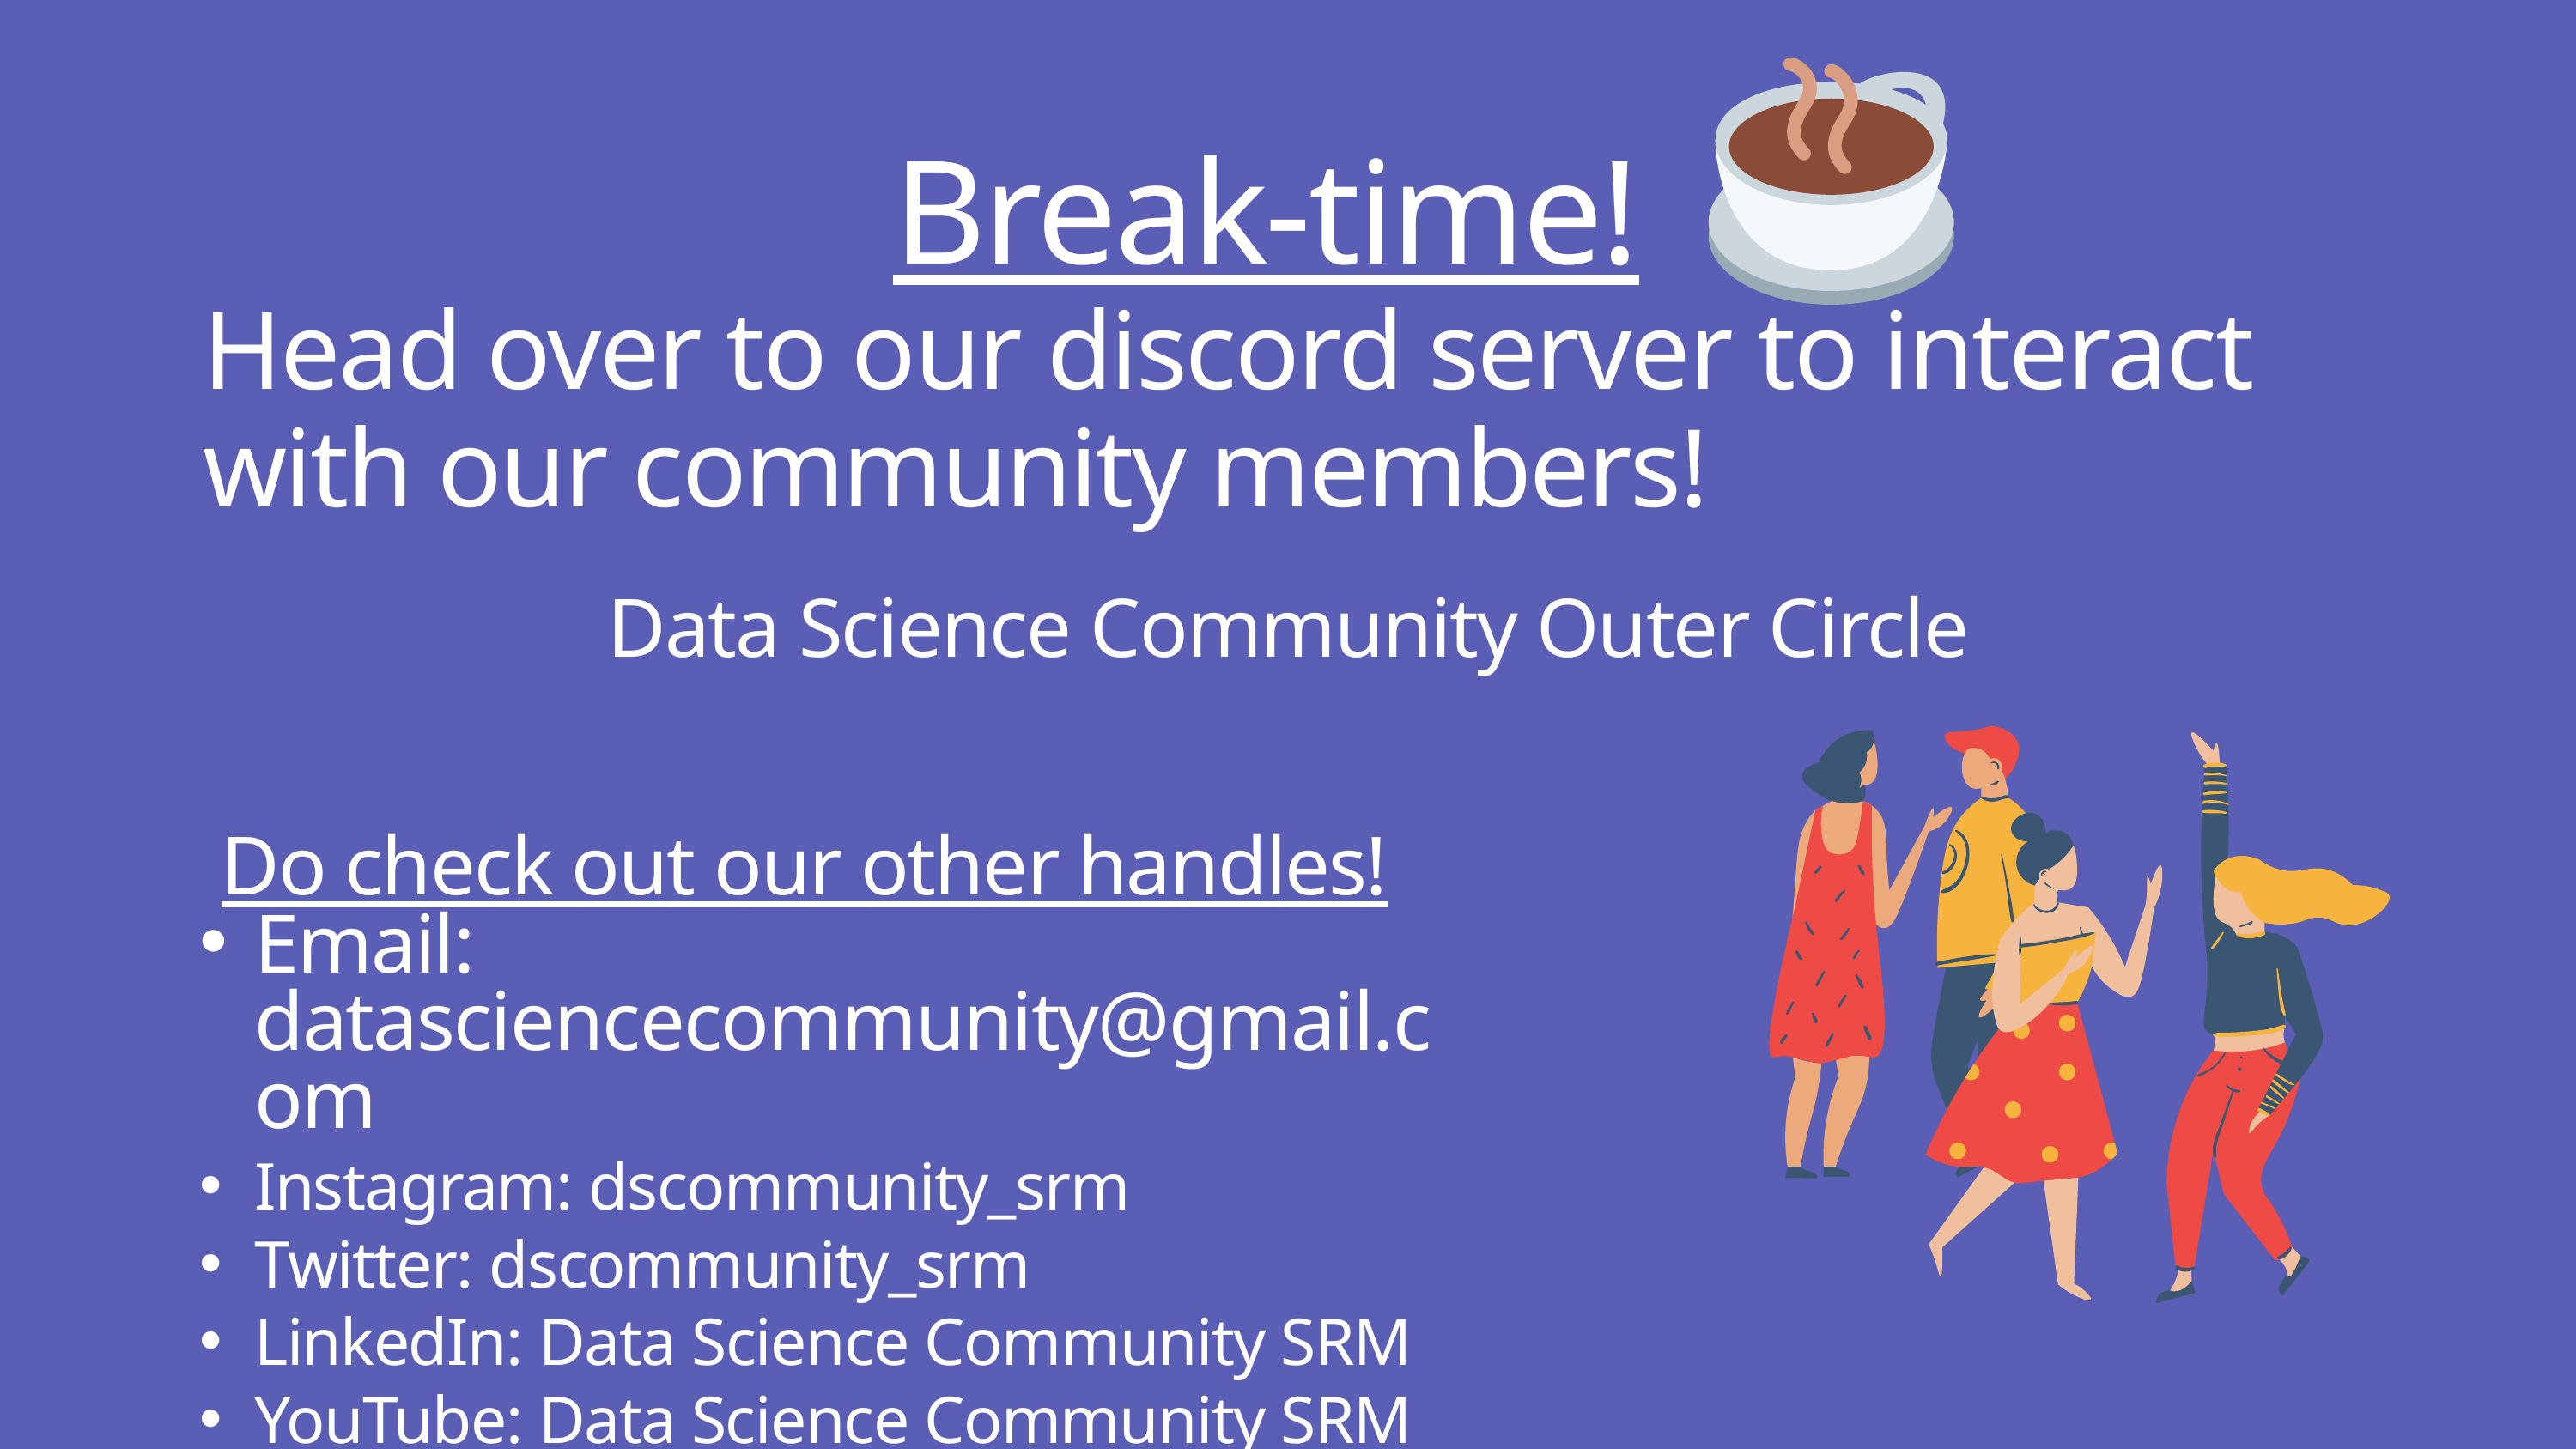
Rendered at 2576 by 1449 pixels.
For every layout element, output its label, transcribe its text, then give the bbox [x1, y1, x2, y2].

text_box Break-time! Head over to our discord server to interact with our community members! [203, 67, 2330, 529]
picture [1704, 50, 1964, 309]
text_box Data Science Community Outer Circle [575, 560, 2001, 673]
text_box Do check out our other handles! Email: datasciencecommunity@gmail.com Instagram: dscommunity_srm Twitter: dscommunity_srm LinkedIn: Data Science Community SRM YouTube: Data Science Community SRM [144, 798, 1464, 1449]
picture [1765, 724, 2391, 1304]
